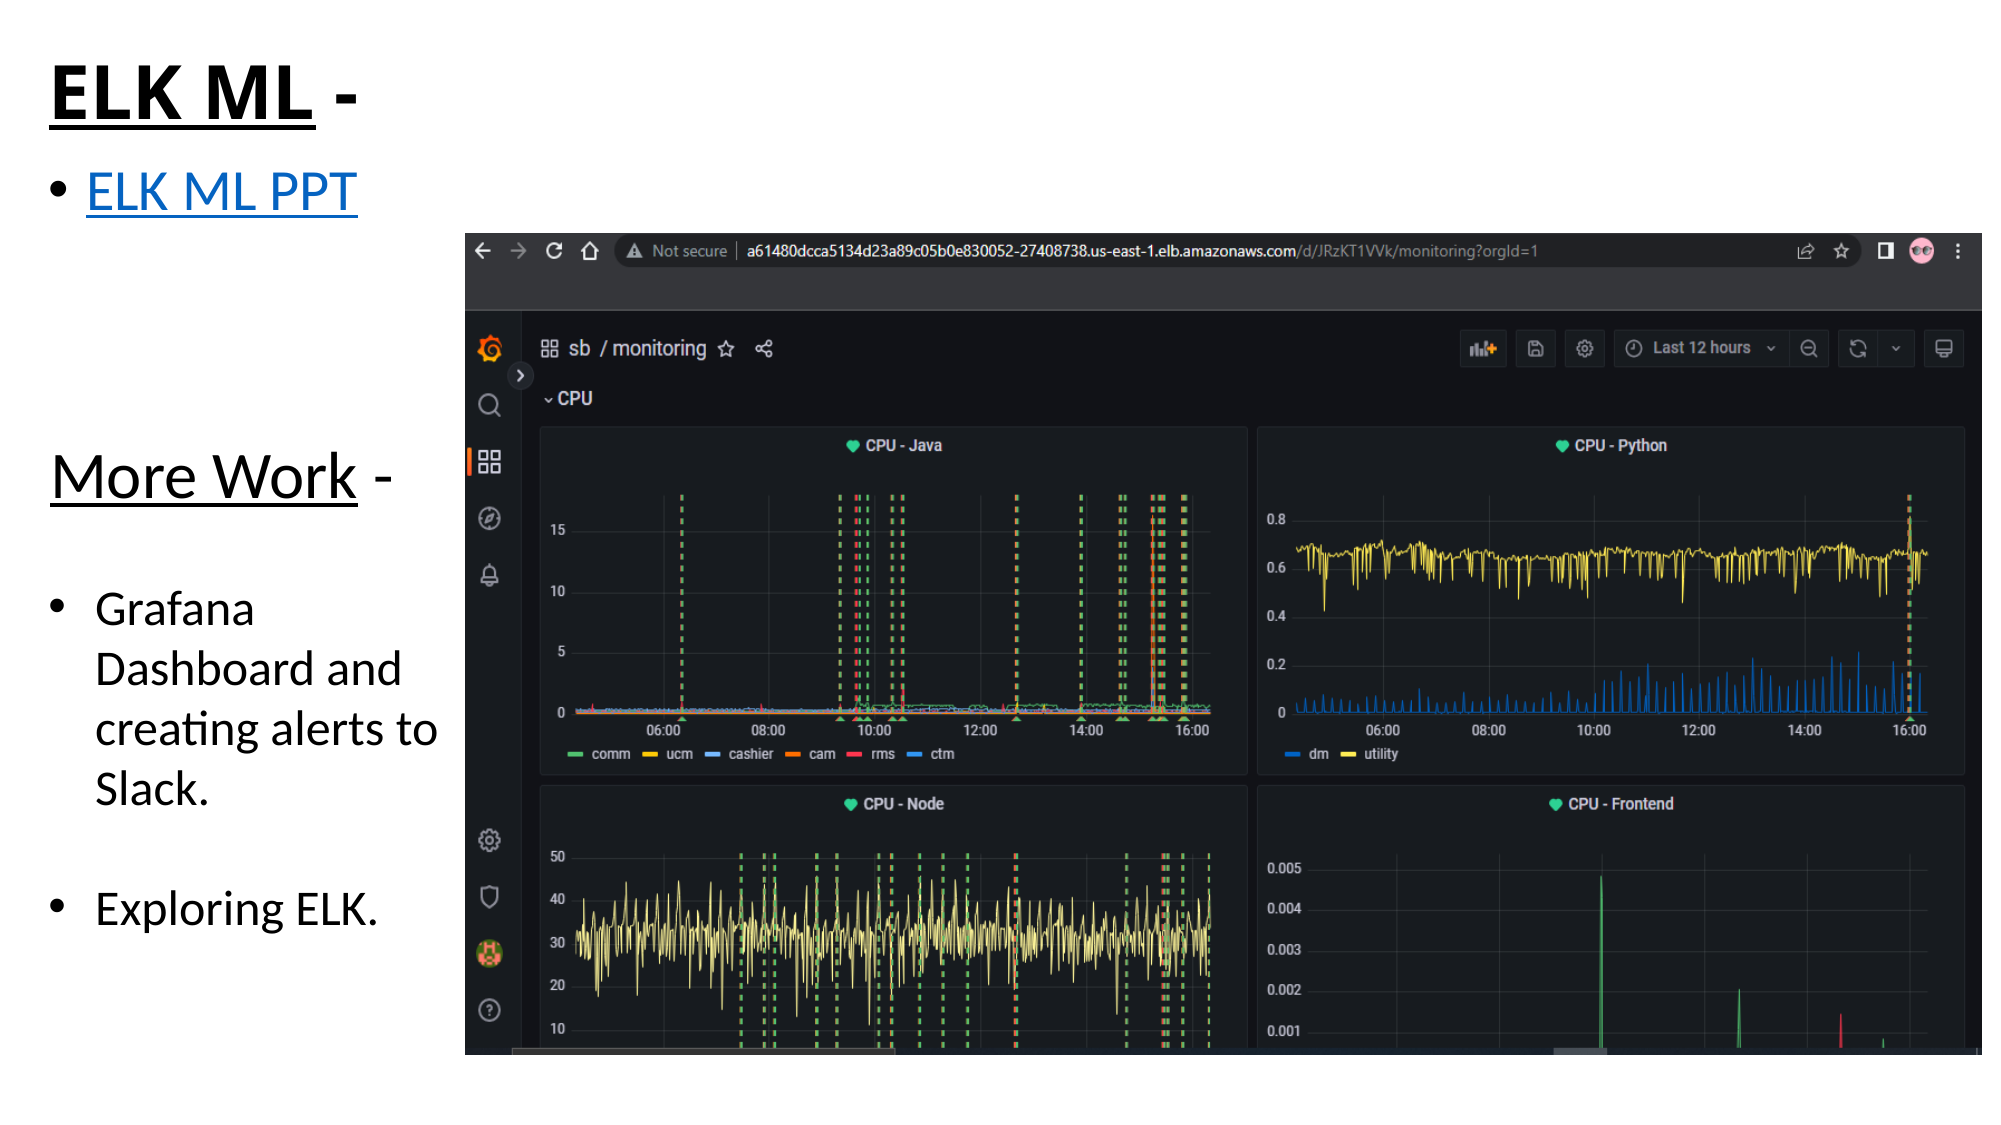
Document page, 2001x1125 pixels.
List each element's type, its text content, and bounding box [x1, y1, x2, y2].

picture [465, 233, 1982, 1055]
text_box More Work - [35, 424, 409, 519]
title ELK ML - [33, 36, 416, 153]
list ELK ML PPT [33, 153, 416, 249]
text_box Grafana Dashboard and creating alerts to Slack. Exploring ELK. [33, 568, 465, 943]
